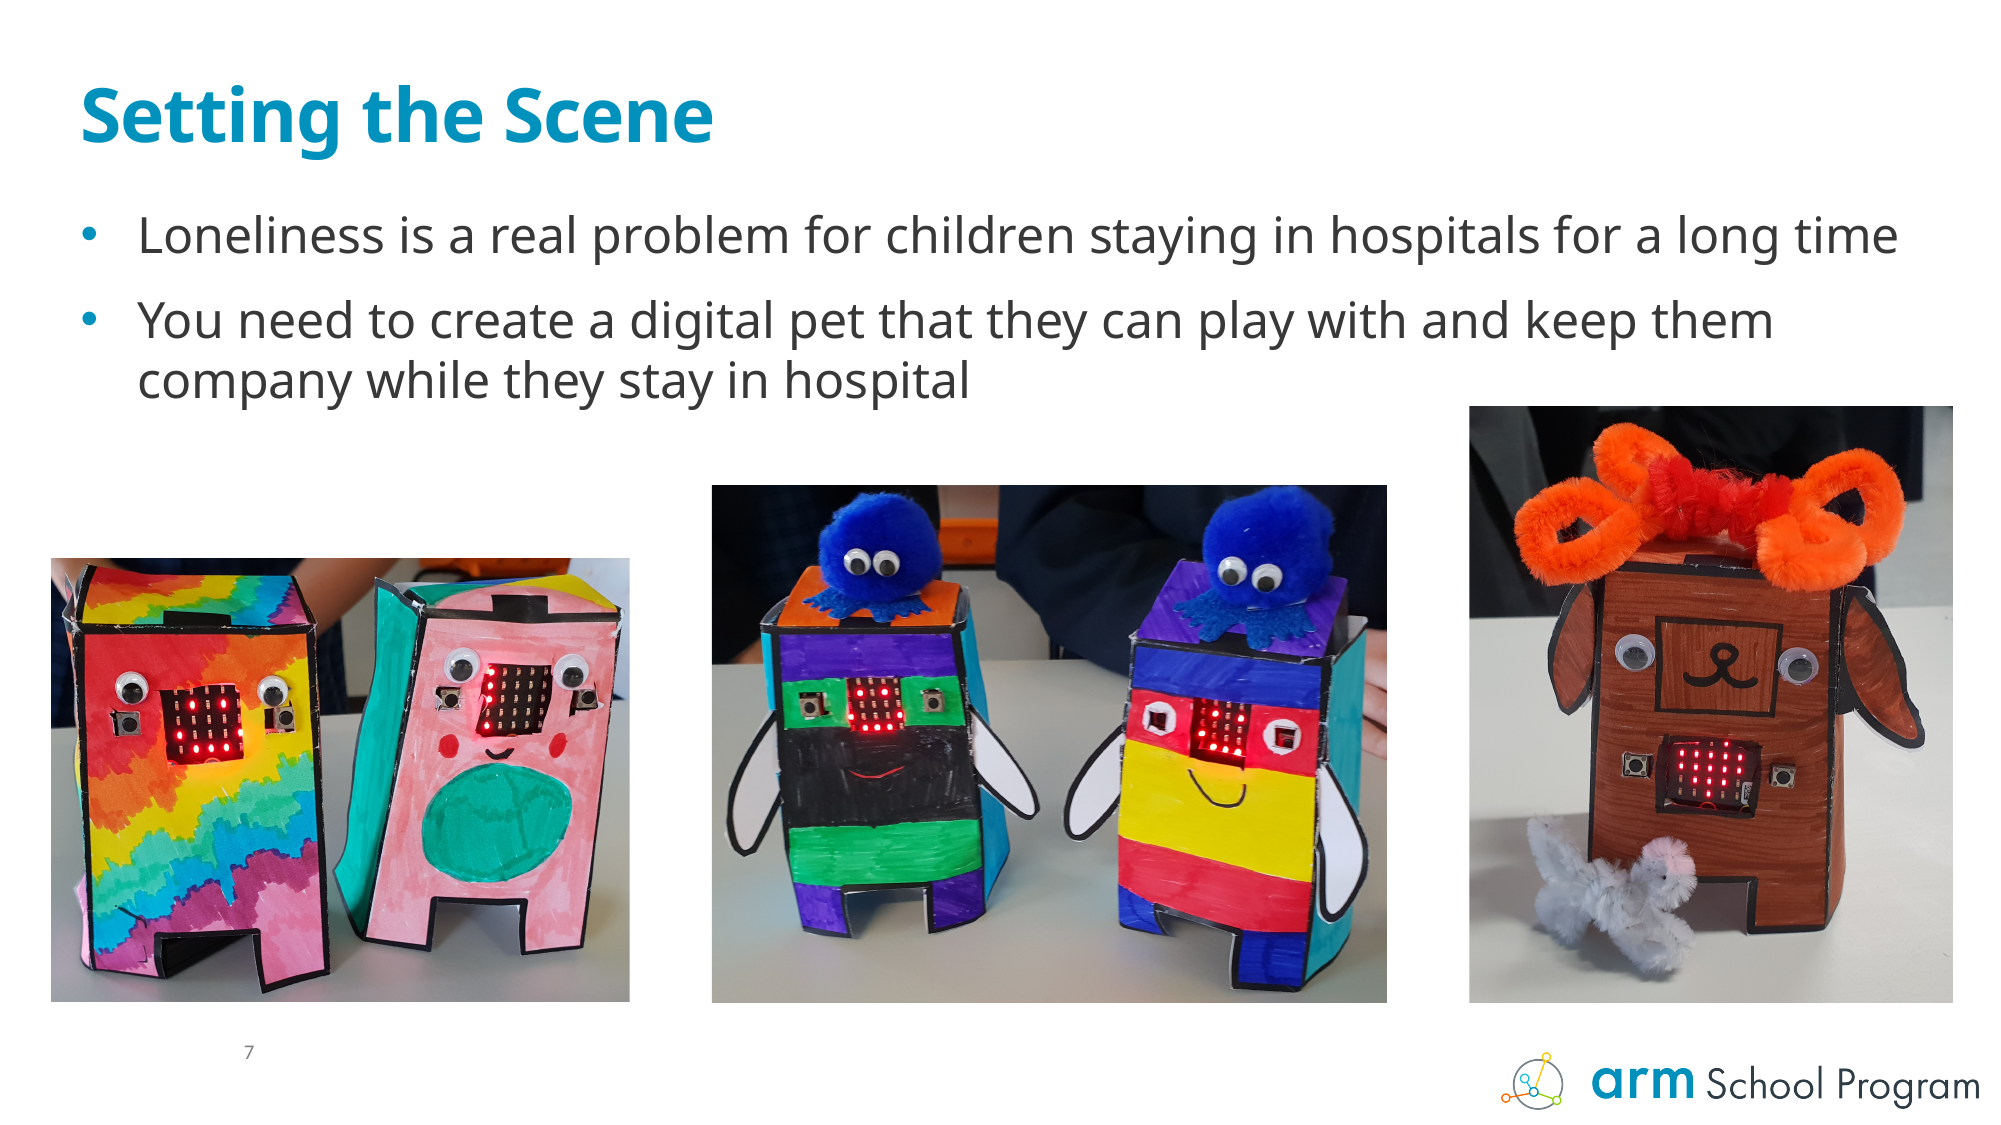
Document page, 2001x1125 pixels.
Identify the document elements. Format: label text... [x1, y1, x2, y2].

list Loneliness is a real problem for children staying in hospitals for a long time You need to create a digital pet that they can play with and keep them company while they stay in hospital [80, 203, 1915, 957]
picture [1501, 1052, 1979, 1110]
picture [51, 557, 630, 1002]
picture [1469, 406, 1953, 1003]
picture [711, 485, 1387, 1003]
title Setting the Scene [80, 48, 1915, 158]
